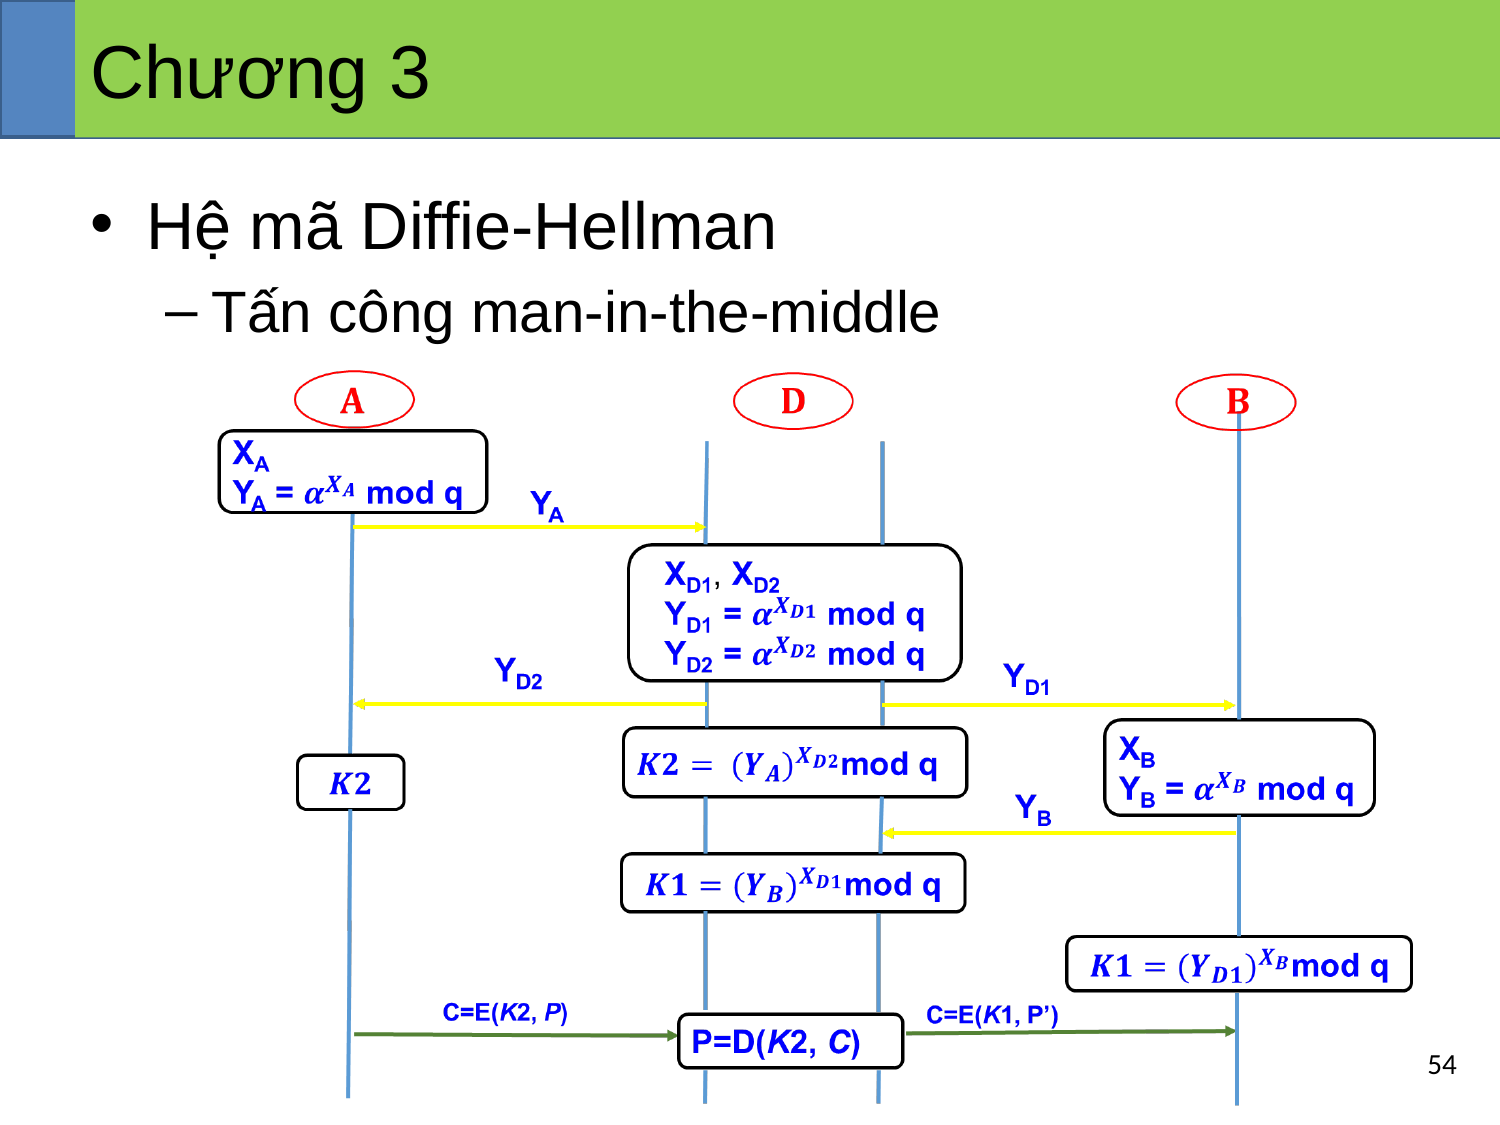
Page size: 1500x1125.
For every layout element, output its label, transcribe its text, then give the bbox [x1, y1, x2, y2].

list Hệ mã Diffie-Hellman Tấn công man-in-the-middle [75, 174, 1425, 1038]
title Chương 3 [75, 0, 1500, 138]
slide_number 54 [1416, 1037, 1488, 1098]
picture [212, 370, 1413, 1108]
